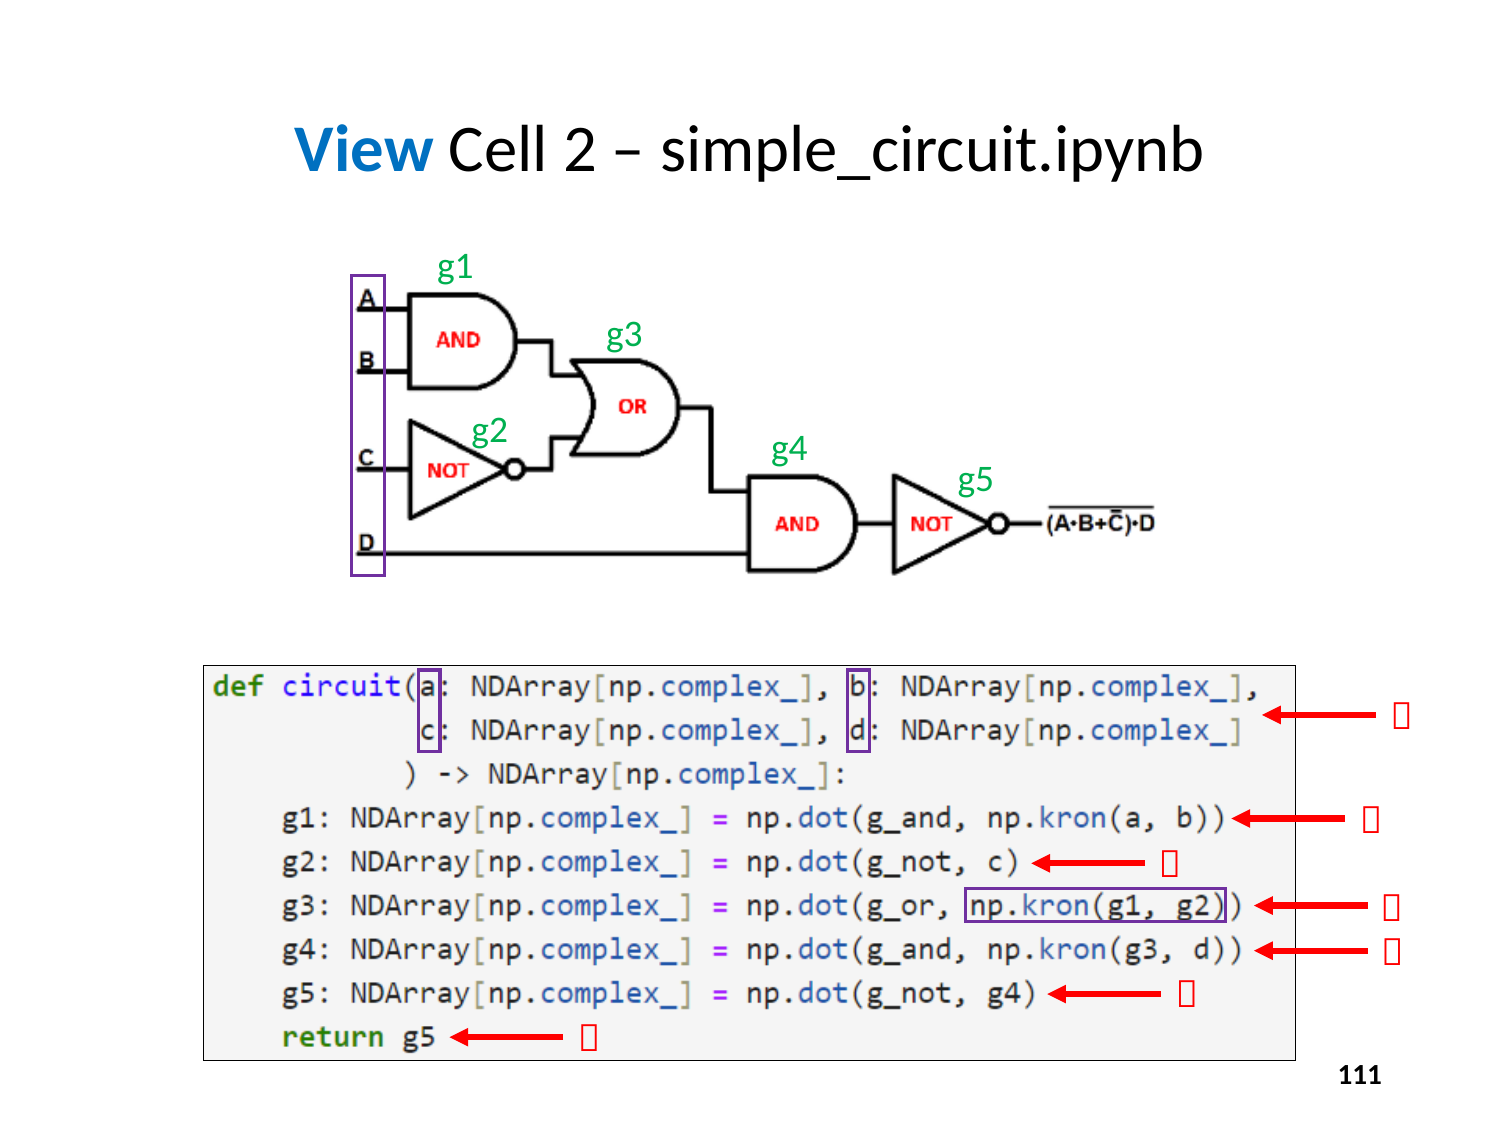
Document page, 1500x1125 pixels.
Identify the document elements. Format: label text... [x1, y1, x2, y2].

text_box [350, 274, 386, 282]
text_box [1262, 684, 1439, 746]
picture [345, 282, 1183, 584]
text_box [449, 1006, 627, 1067]
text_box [1231, 788, 1409, 849]
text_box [1253, 877, 1429, 920]
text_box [1031, 832, 1207, 894]
picture [203, 665, 1296, 1061]
title View Cell 2 – simple_circuit.ipynb [103, 59, 1397, 241]
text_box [1253, 920, 1430, 982]
text_box g1 [413, 233, 498, 282]
slide_number 111 [1059, 1042, 1397, 1103]
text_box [1047, 963, 1224, 1024]
